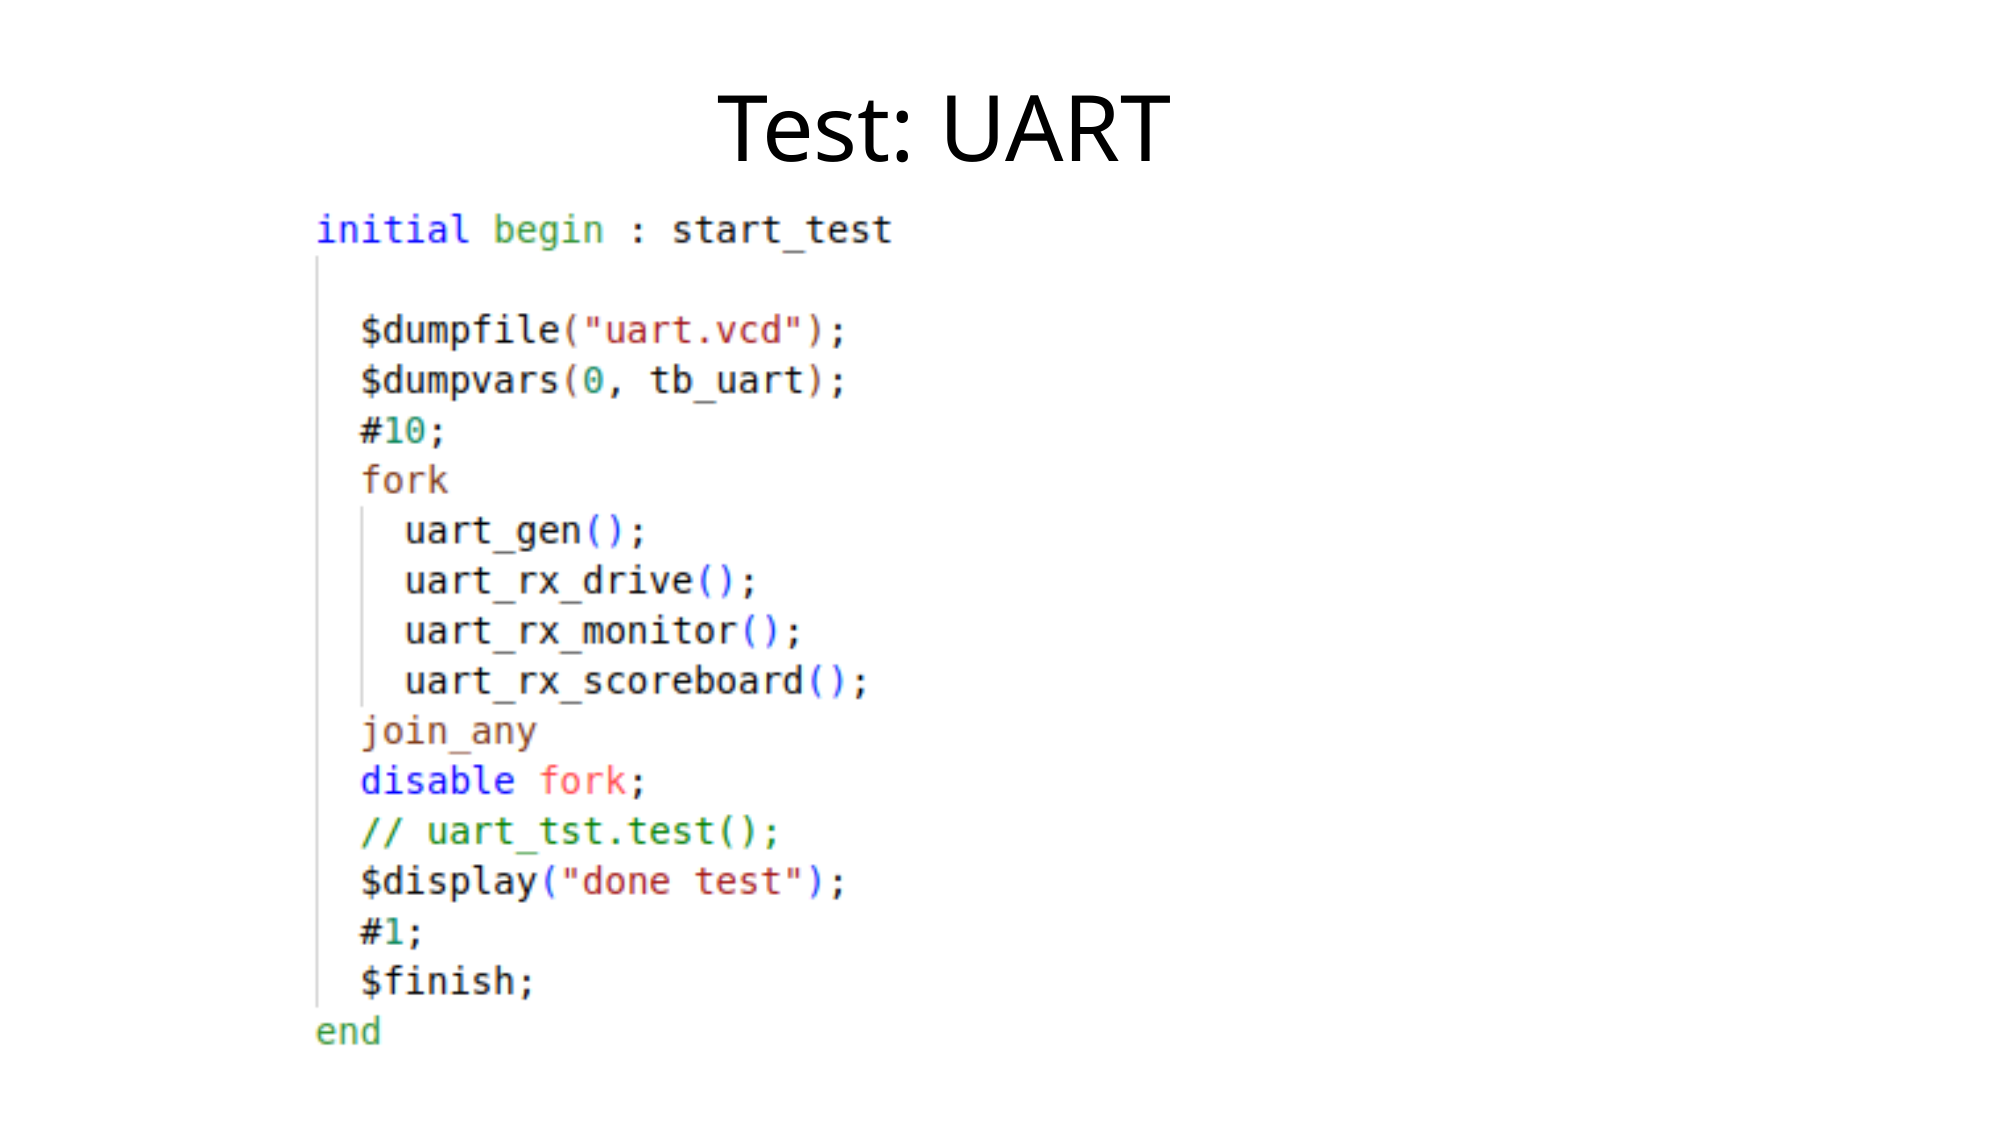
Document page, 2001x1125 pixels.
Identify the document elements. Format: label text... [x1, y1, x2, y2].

picture [298, 195, 1108, 1061]
title Test: UART [702, 23, 1379, 241]
